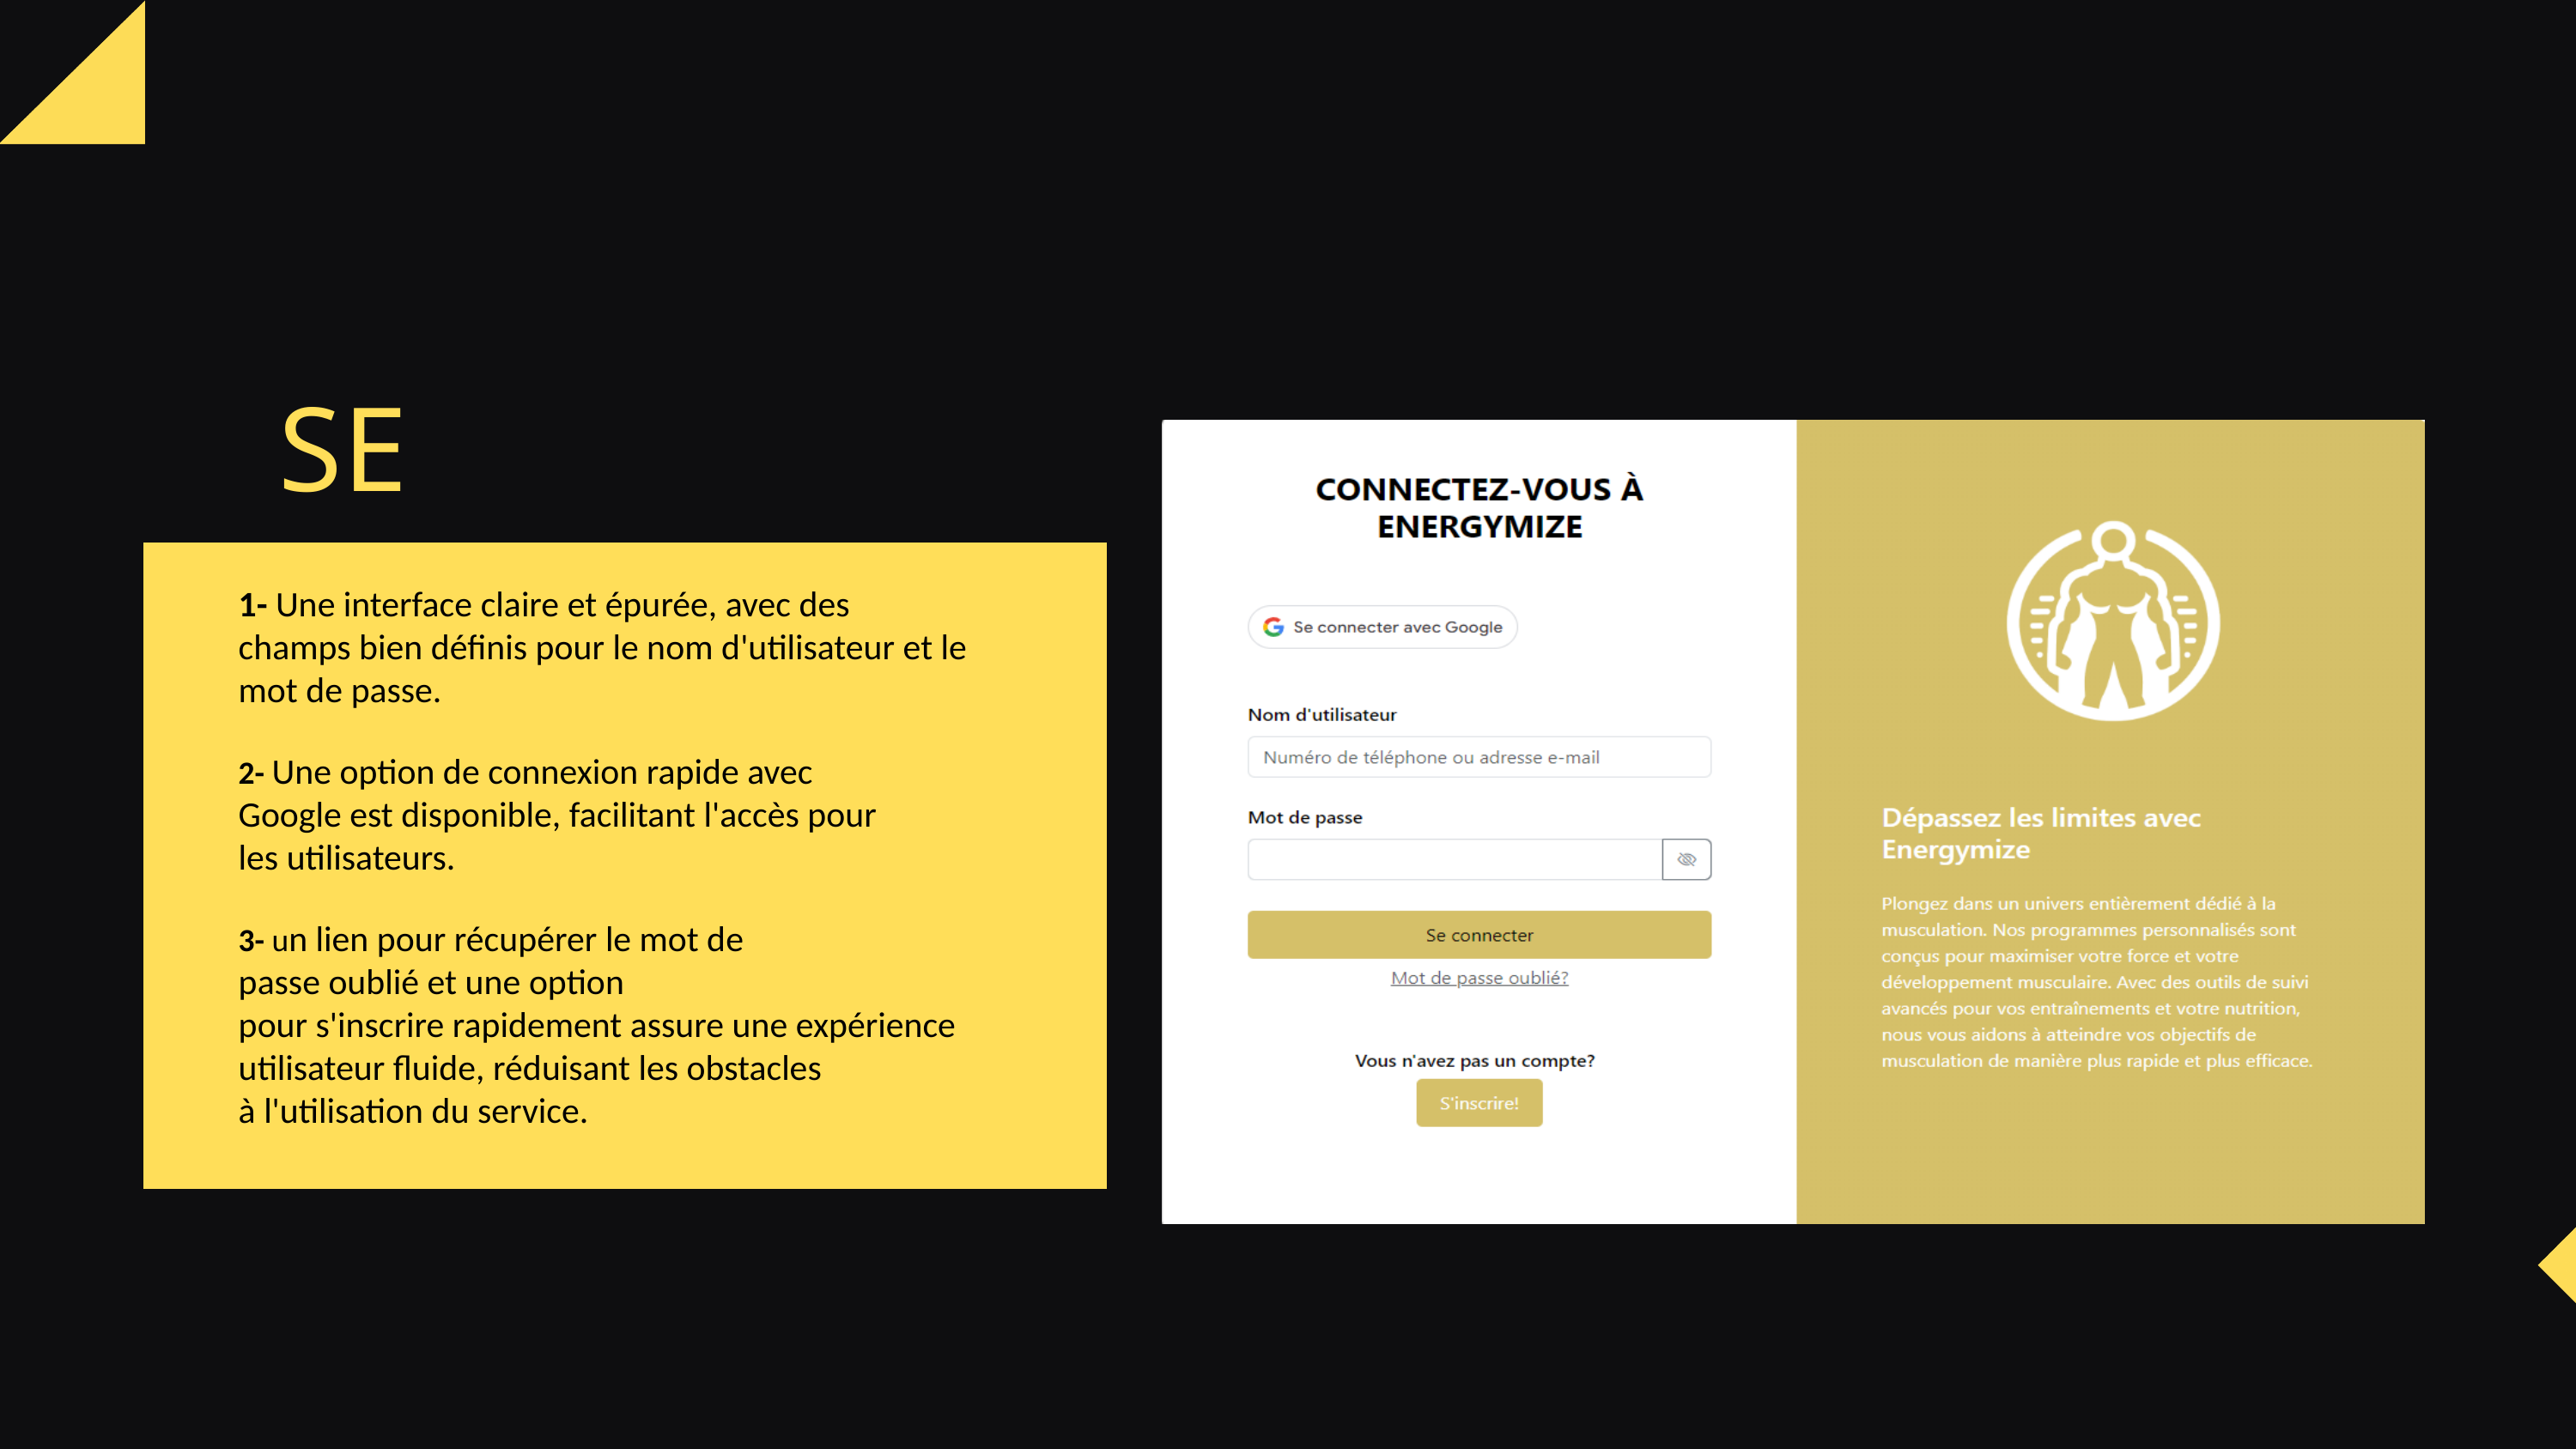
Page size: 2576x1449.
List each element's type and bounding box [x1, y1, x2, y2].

text_box [2499, 1149, 2576, 1304]
text_box [0, 0, 137, 144]
text_box [143, 0, 2527, 1189]
picture [1162, 1189, 2425, 1225]
